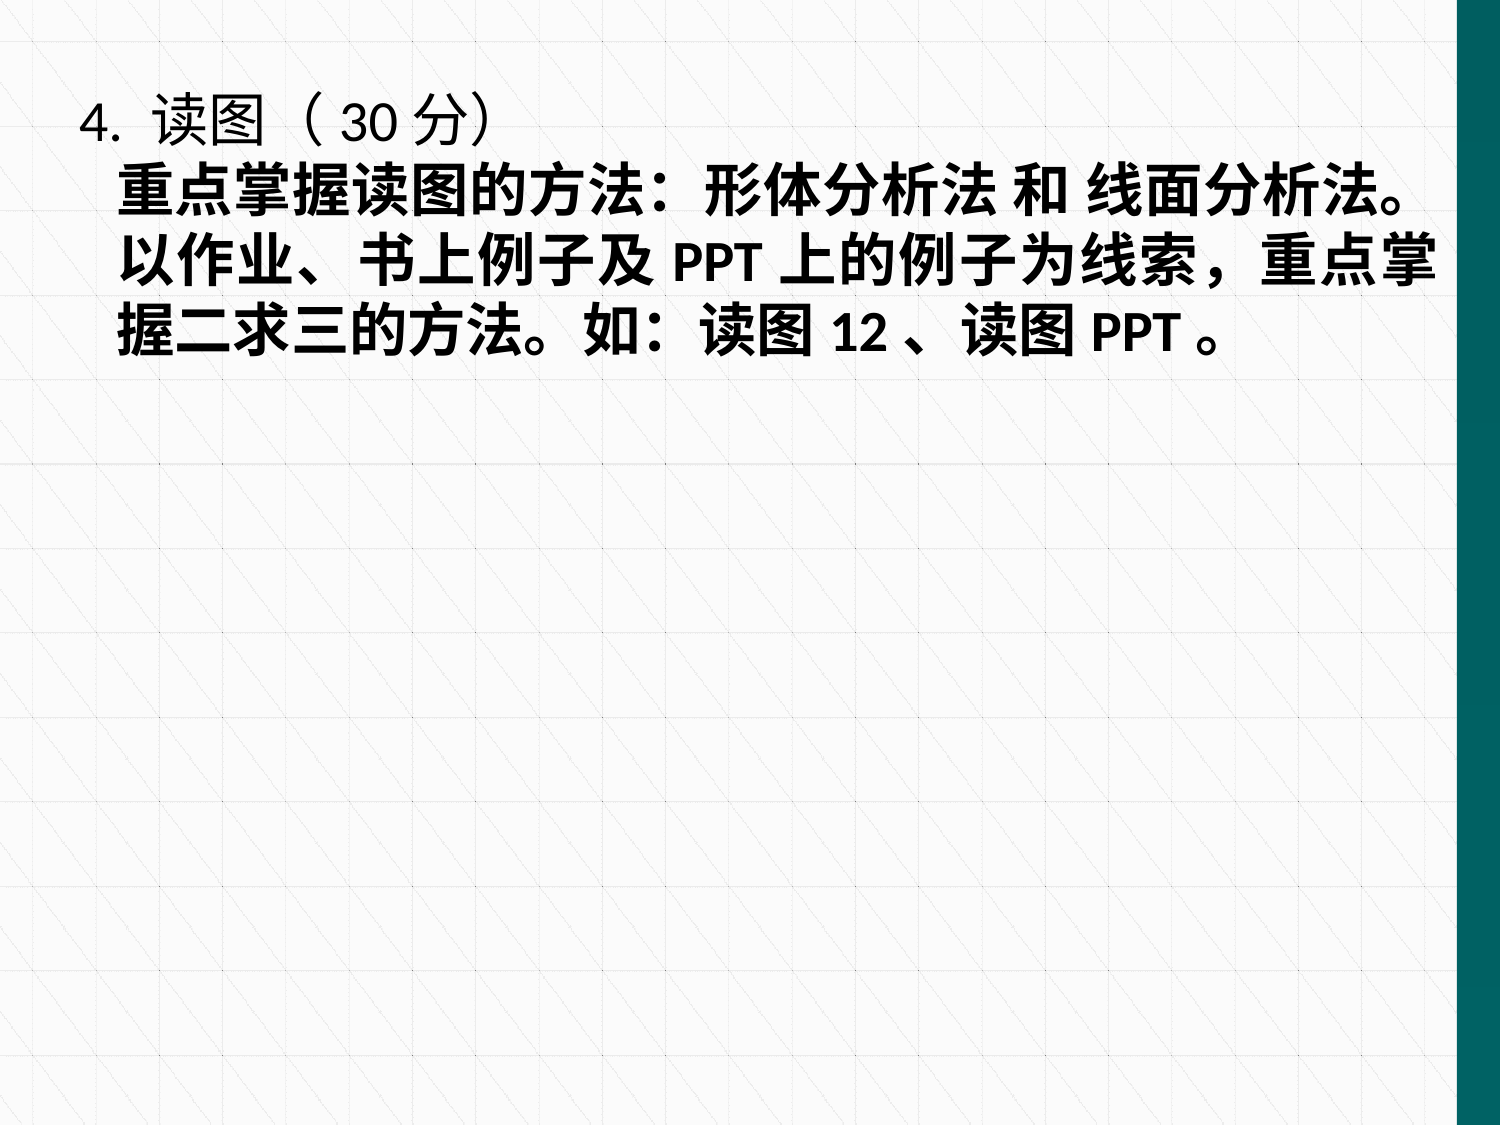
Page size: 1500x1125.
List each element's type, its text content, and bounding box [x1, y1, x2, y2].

text_box 4. 读图（30分） 重点掌握读图的方法：形体分析法 和 线面分析法。以作业、书上例子及PPT上的例子为线索，重点掌握二求三的方法。如：读图12、读图PPT。 [78, 82, 1439, 363]
picture [0, 0, 1457, 1125]
